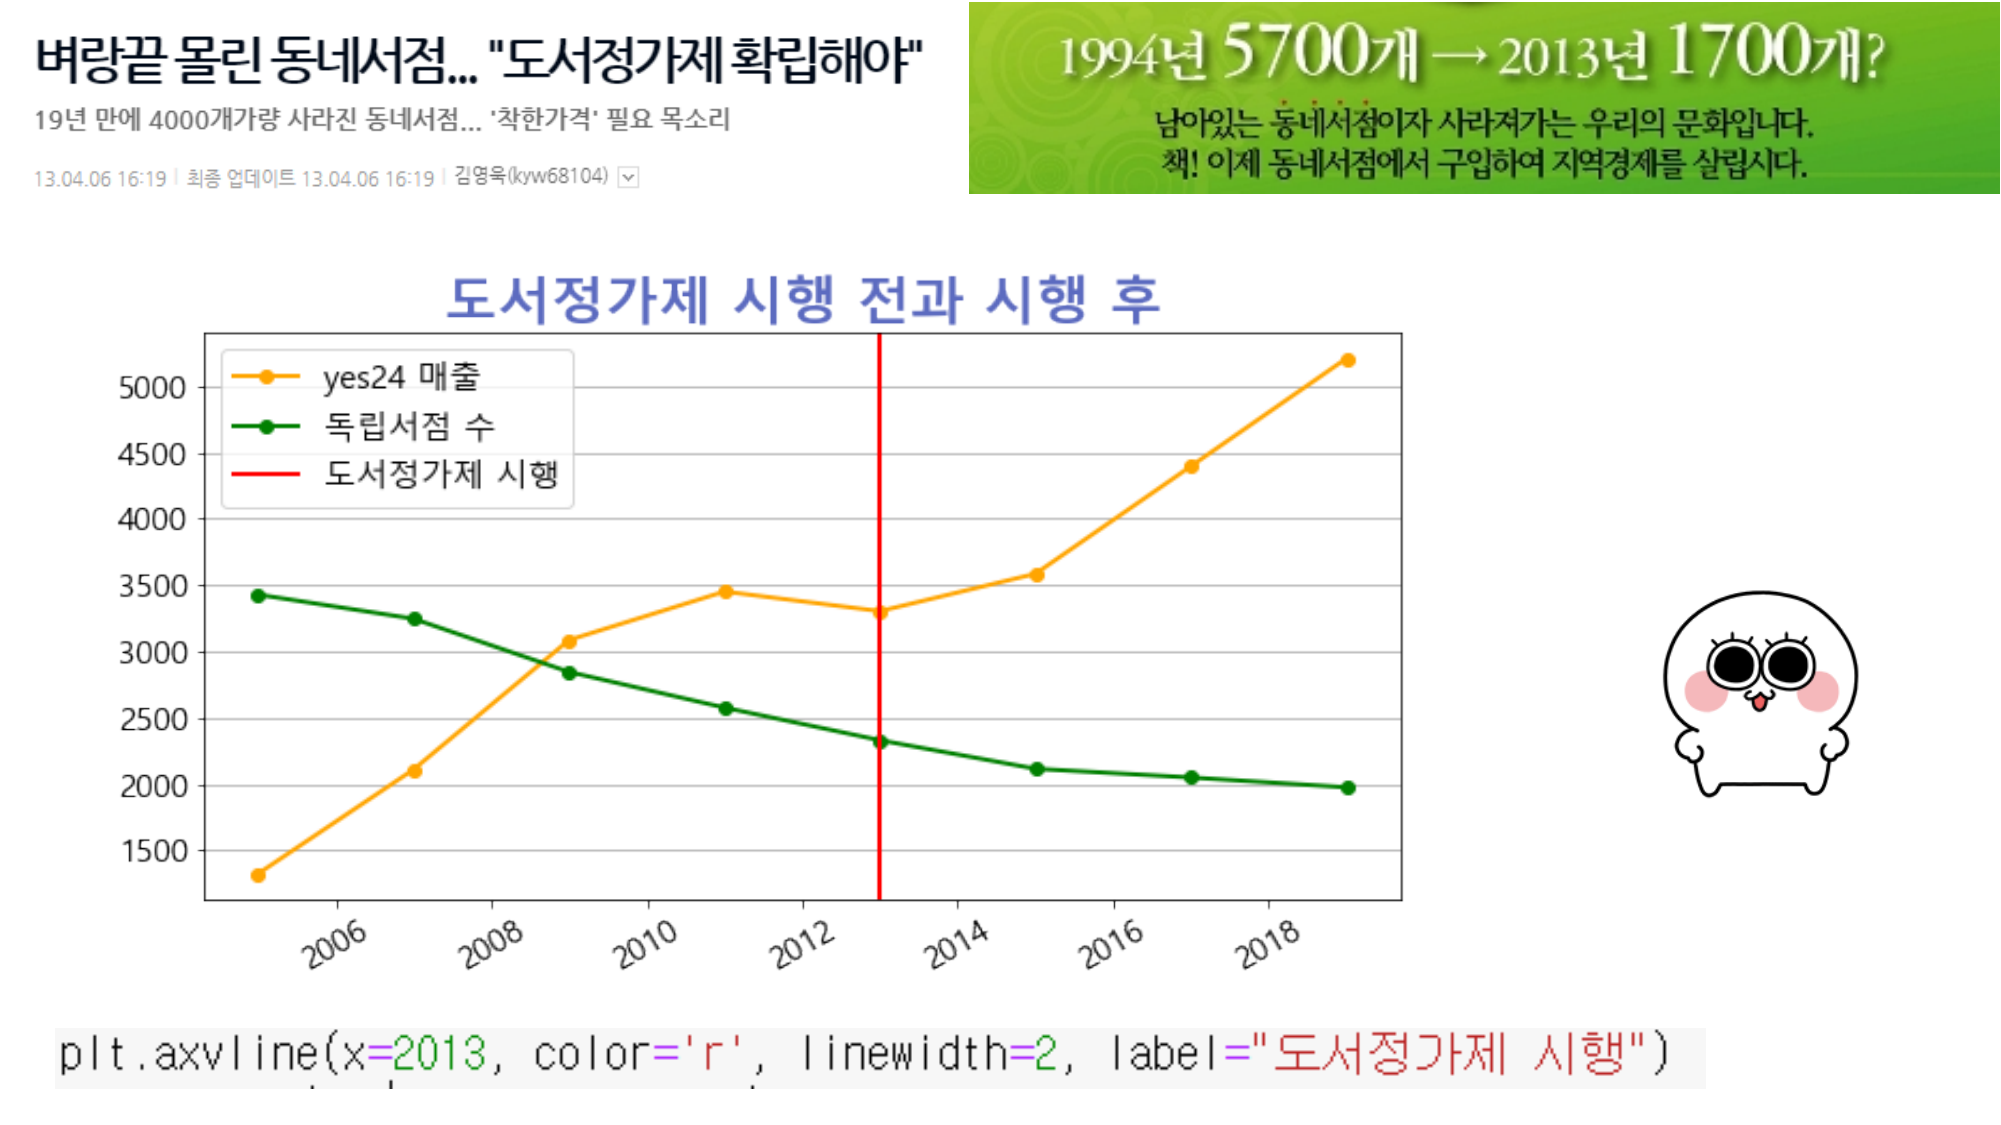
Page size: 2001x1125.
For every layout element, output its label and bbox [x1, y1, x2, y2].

picture [969, 2, 2000, 194]
picture [11, 243, 2000, 994]
picture [0, 5, 966, 212]
picture [55, 1028, 1706, 1089]
